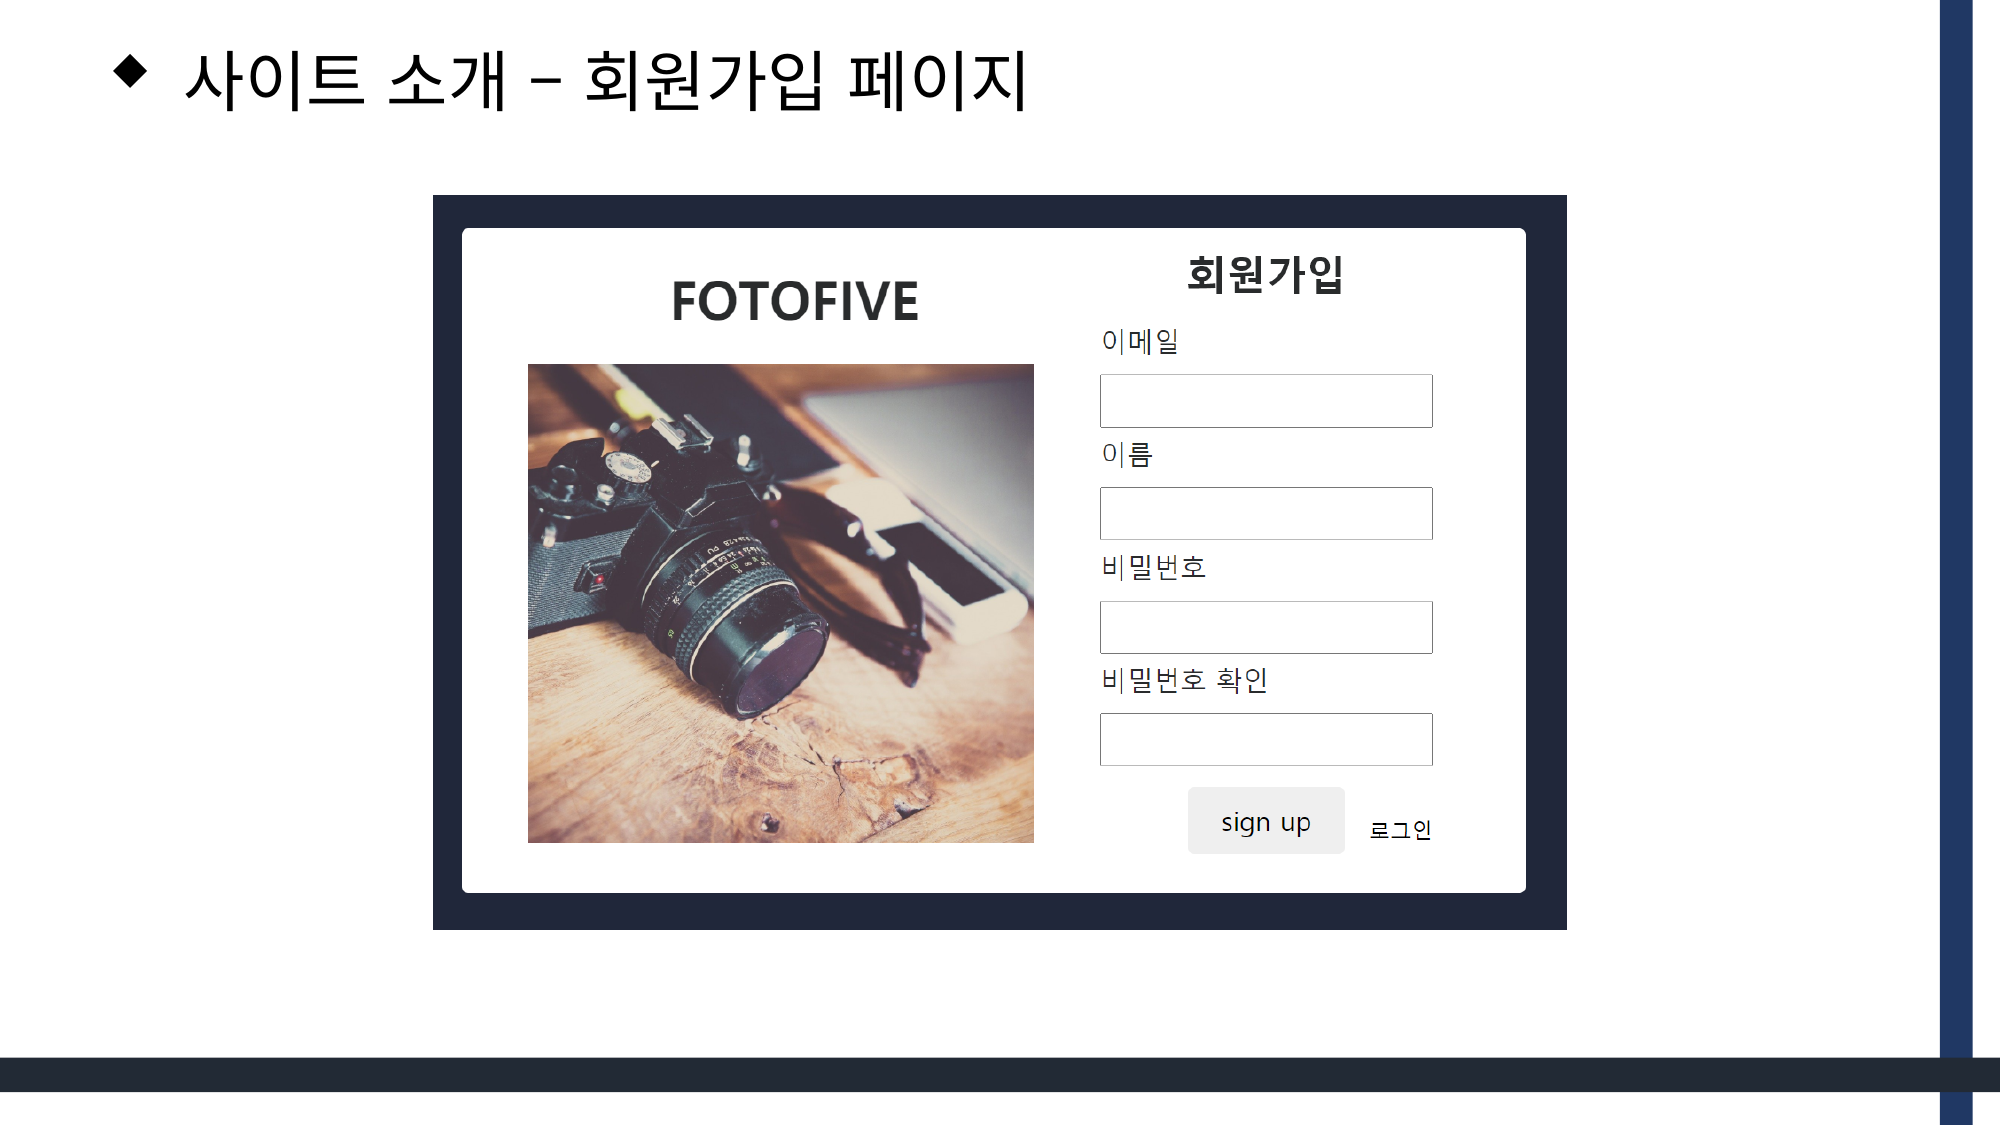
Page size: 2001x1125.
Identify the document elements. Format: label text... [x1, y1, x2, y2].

text_box [0, 1057, 2000, 1093]
picture [433, 195, 1567, 930]
text_box [94, 43, 183, 109]
text_box [1939, 1093, 1974, 1125]
text_box 사이트 소개 – 회원가입 페이지 [168, 32, 1113, 128]
text_box [1939, 0, 1974, 1057]
